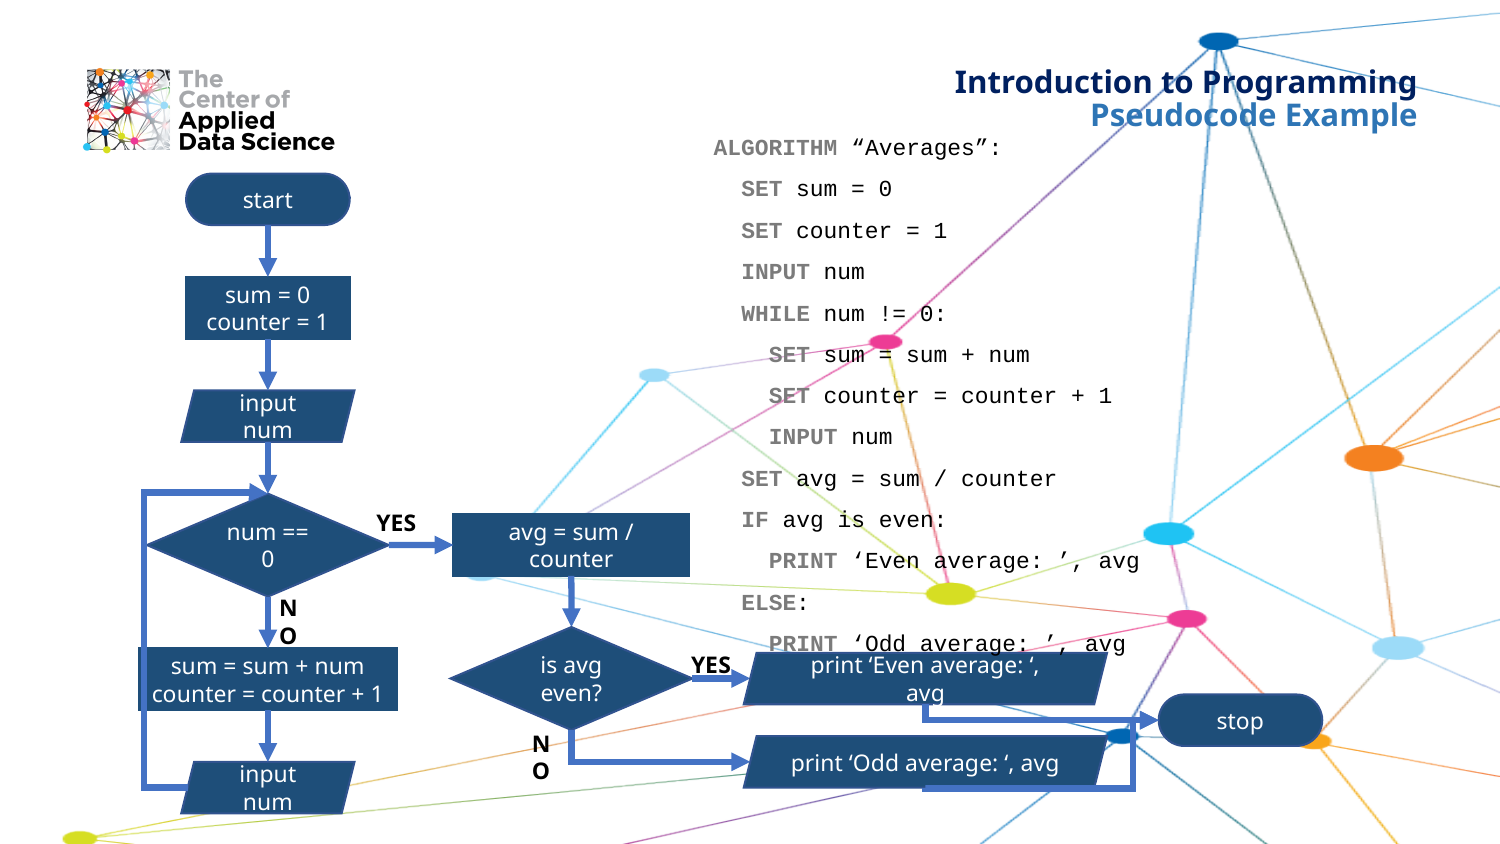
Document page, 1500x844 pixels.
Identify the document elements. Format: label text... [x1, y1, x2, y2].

picture [0, 0, 1500, 844]
title Introduction to Programming Pseudocode Example [585, 44, 1419, 155]
list ALGORITHM “Averages”: SET sum = 0 SET counter = 1 INPUT num WHILE num != 0: SET sum = sum + num SET counter = counter + 1 INPUT num SET avg = sum / counter IF avg is even: PRINT ‘Even average: ’, avg ELSE: PRINT ‘Odd average: ’, avg [702, 130, 1184, 172]
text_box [138, 173, 1323, 814]
